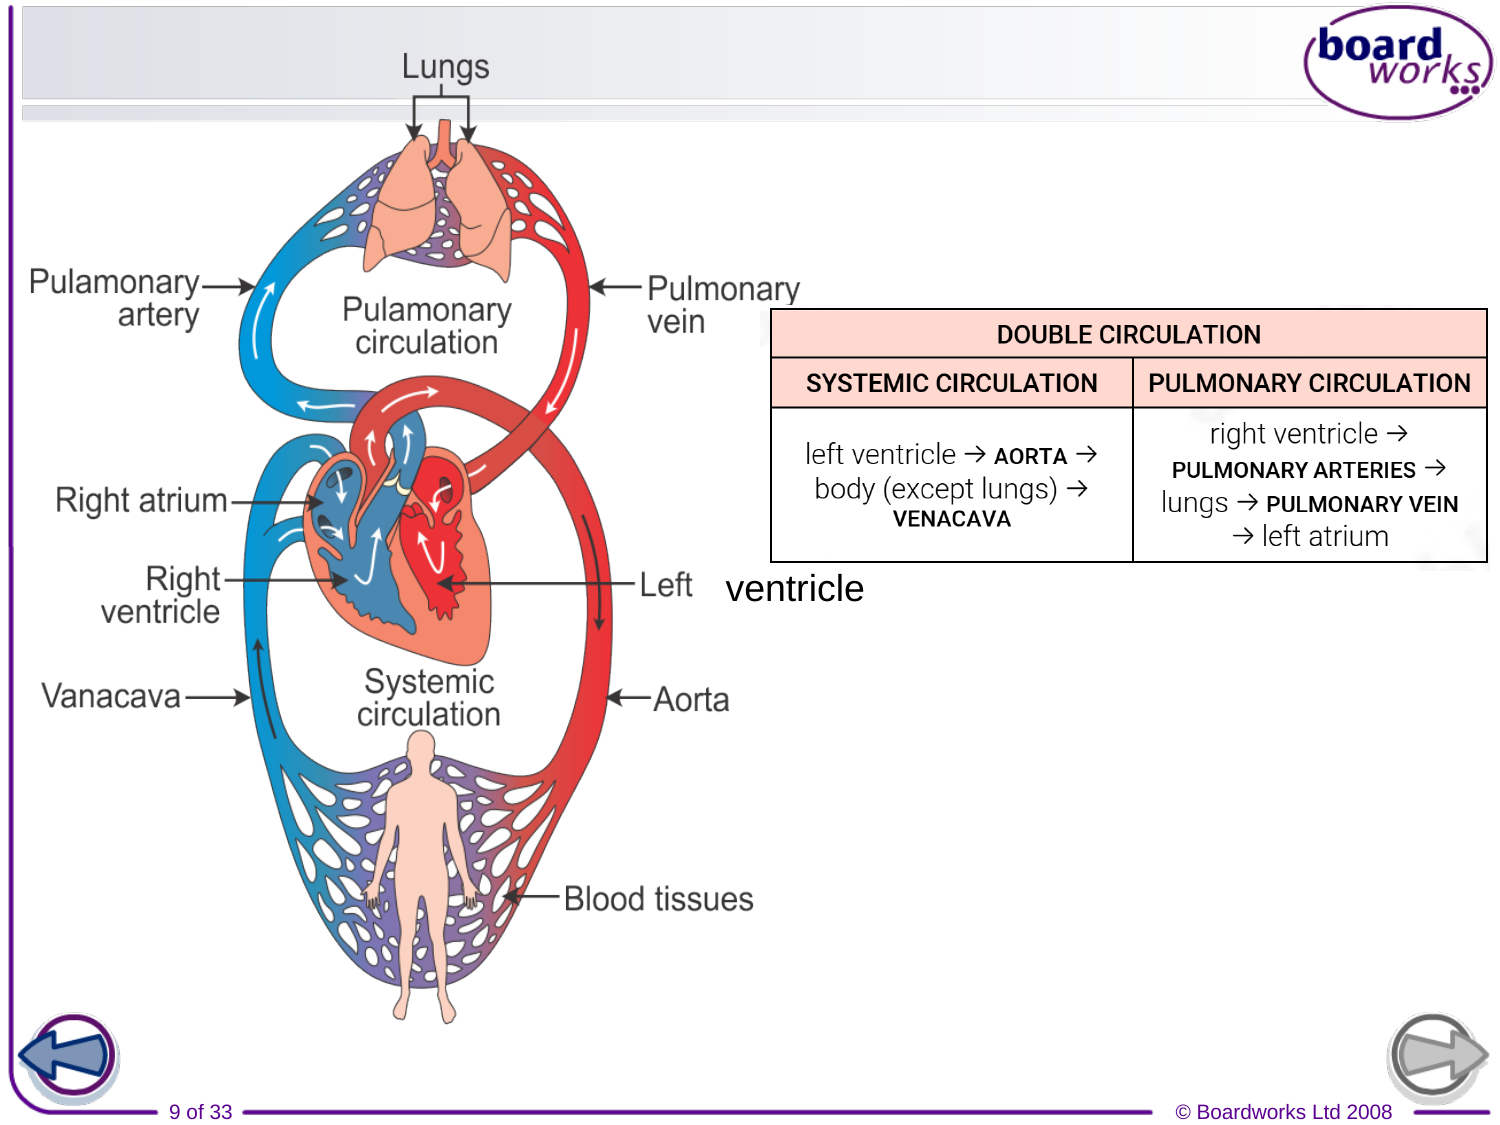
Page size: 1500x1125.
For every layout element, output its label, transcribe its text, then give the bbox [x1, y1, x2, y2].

text_box ventricle [822, 571, 892, 609]
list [760, 305, 1490, 571]
picture [0, 0, 1500, 1125]
